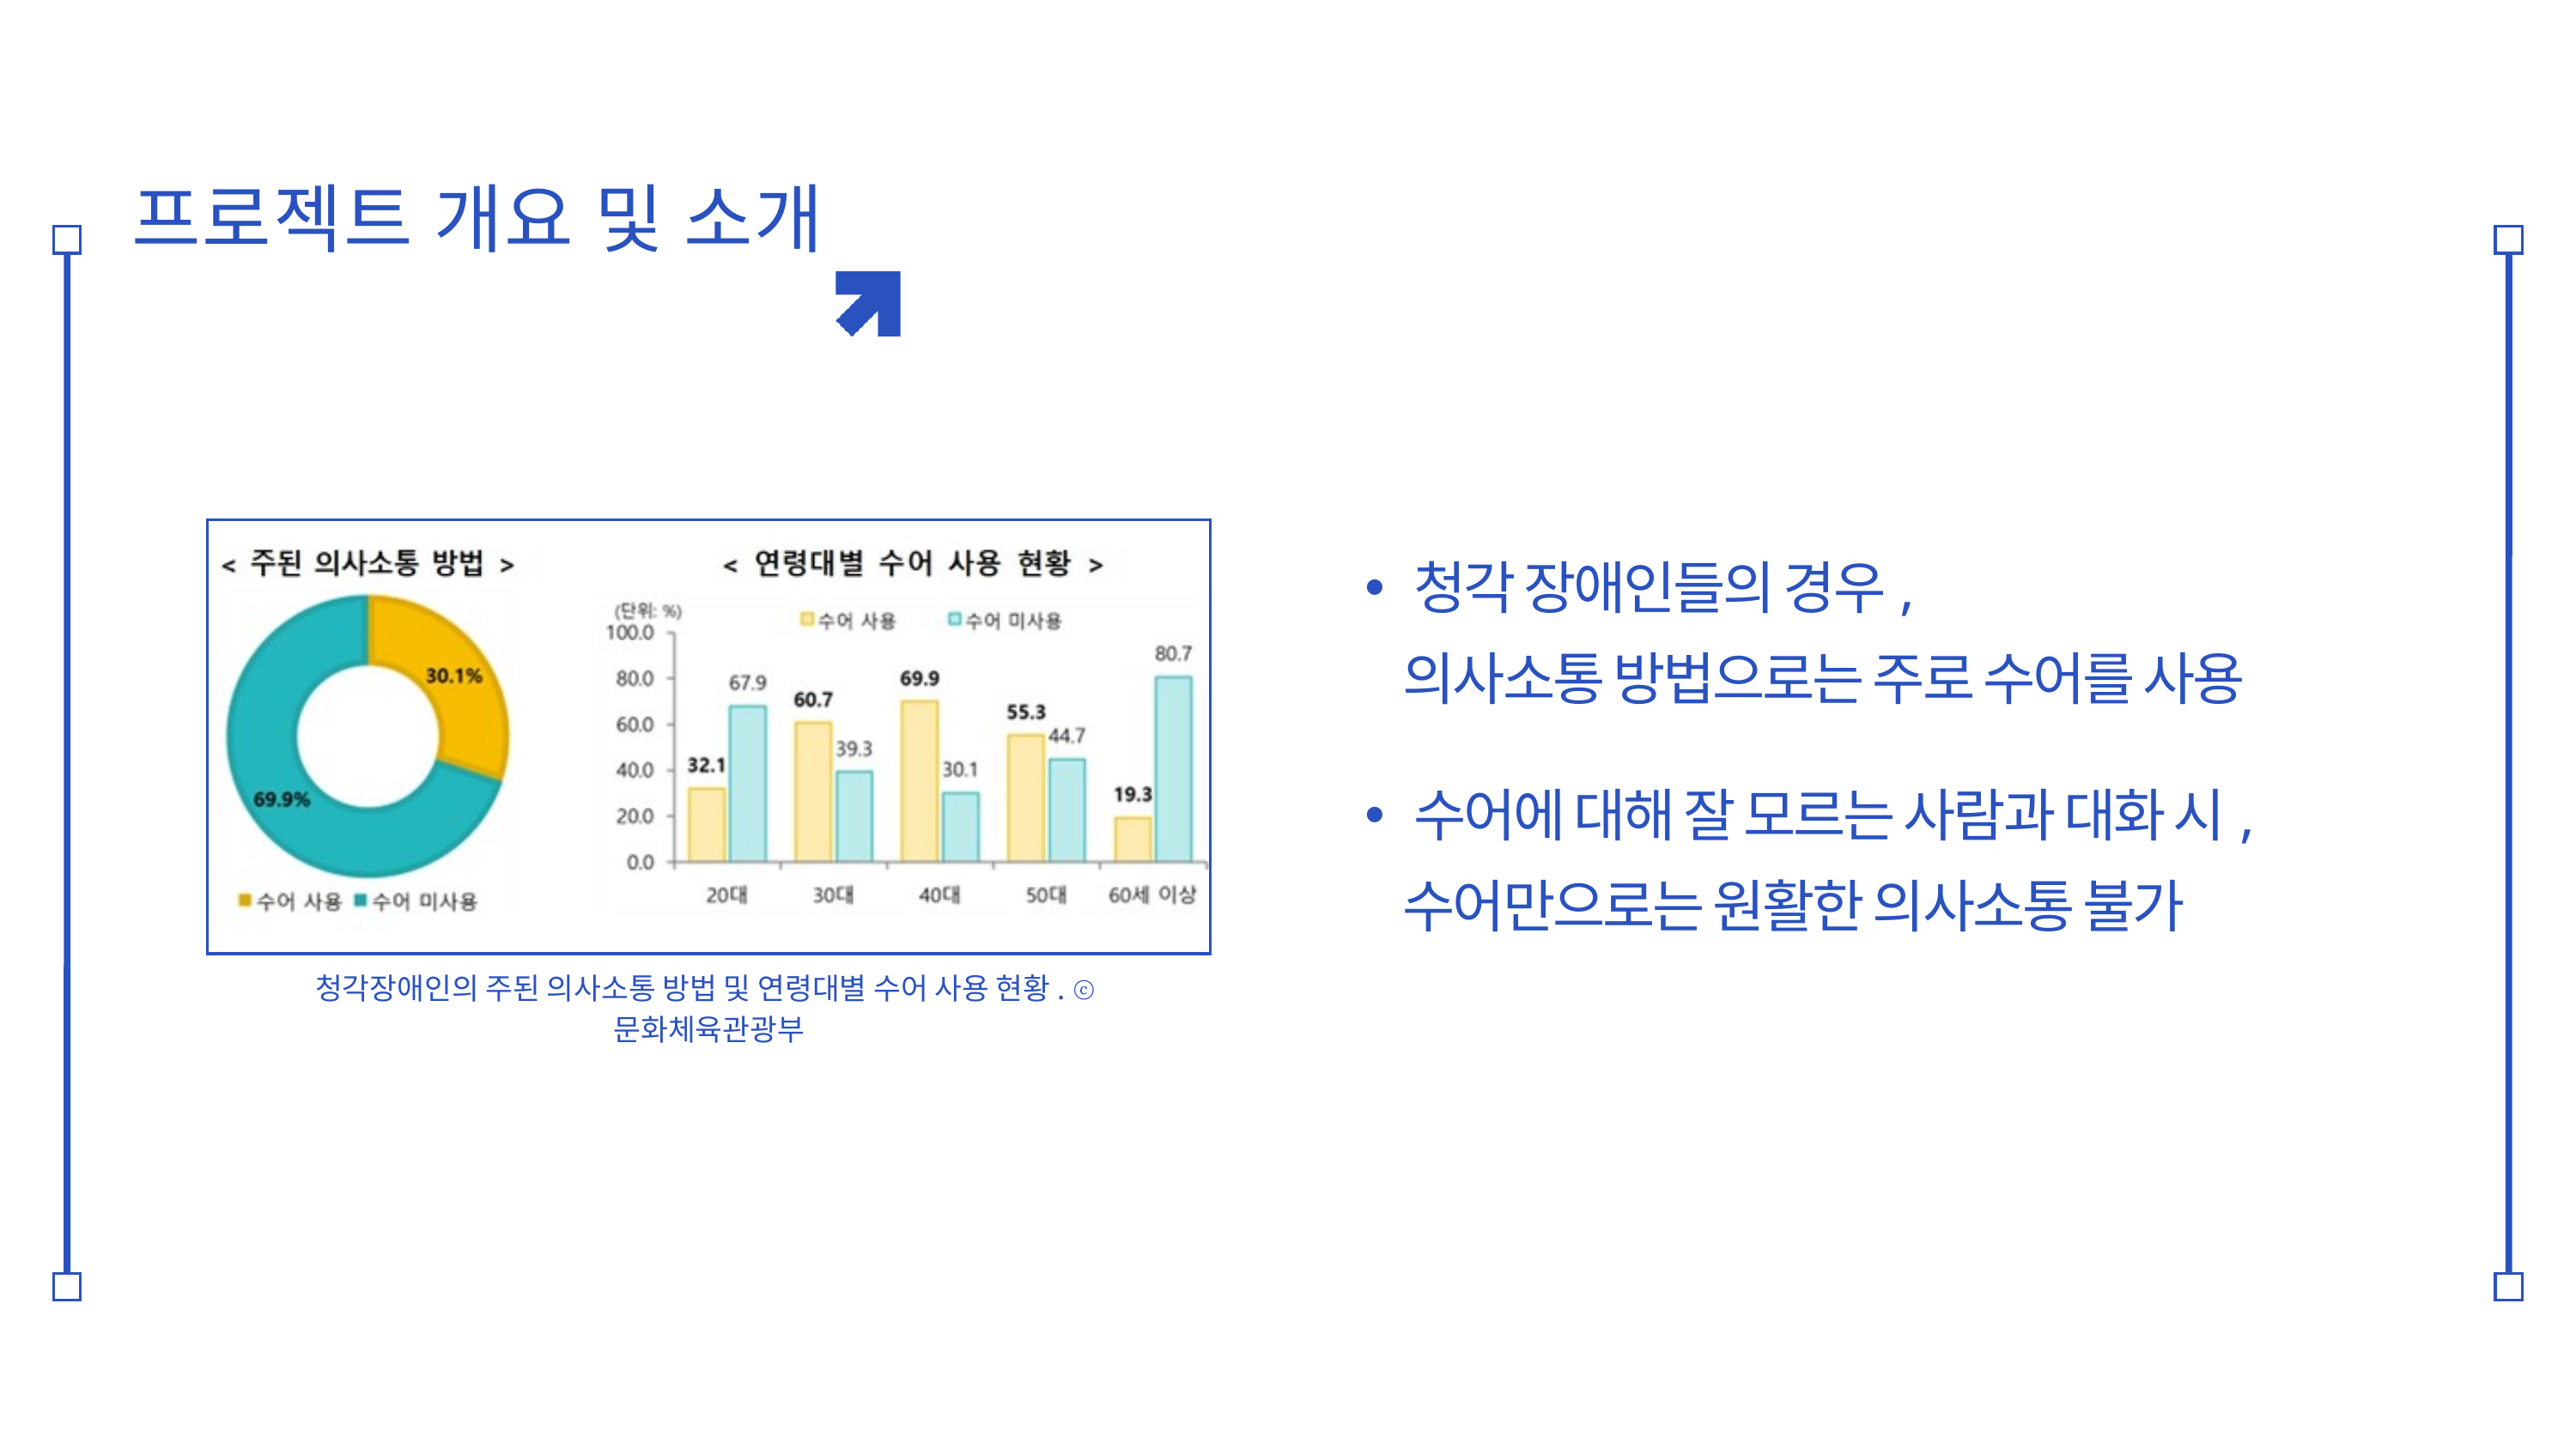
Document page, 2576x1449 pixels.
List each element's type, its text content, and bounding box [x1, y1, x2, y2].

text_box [53, 226, 82, 254]
text_box 청각 장애인들의 경우, 의사소통 방법으로는 주로 수어를 사용 수어에 대해 잘 모르는 사람과 대화 시, 수어만으로는 원활한 의사소통 불가 [1315, 530, 2400, 940]
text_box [2494, 1273, 2523, 1301]
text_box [2494, 226, 2523, 254]
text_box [207, 518, 1211, 955]
text_box 청각장애인의 주된 의사소통 방법 및 연령대별 수어 사용 현황. ⓒ문화체육관광부 [227, 963, 1191, 1047]
text_box 프로젝트 개요 및 소개 [120, 203, 836, 263]
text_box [53, 1273, 82, 1301]
text_box [835, 271, 901, 336]
